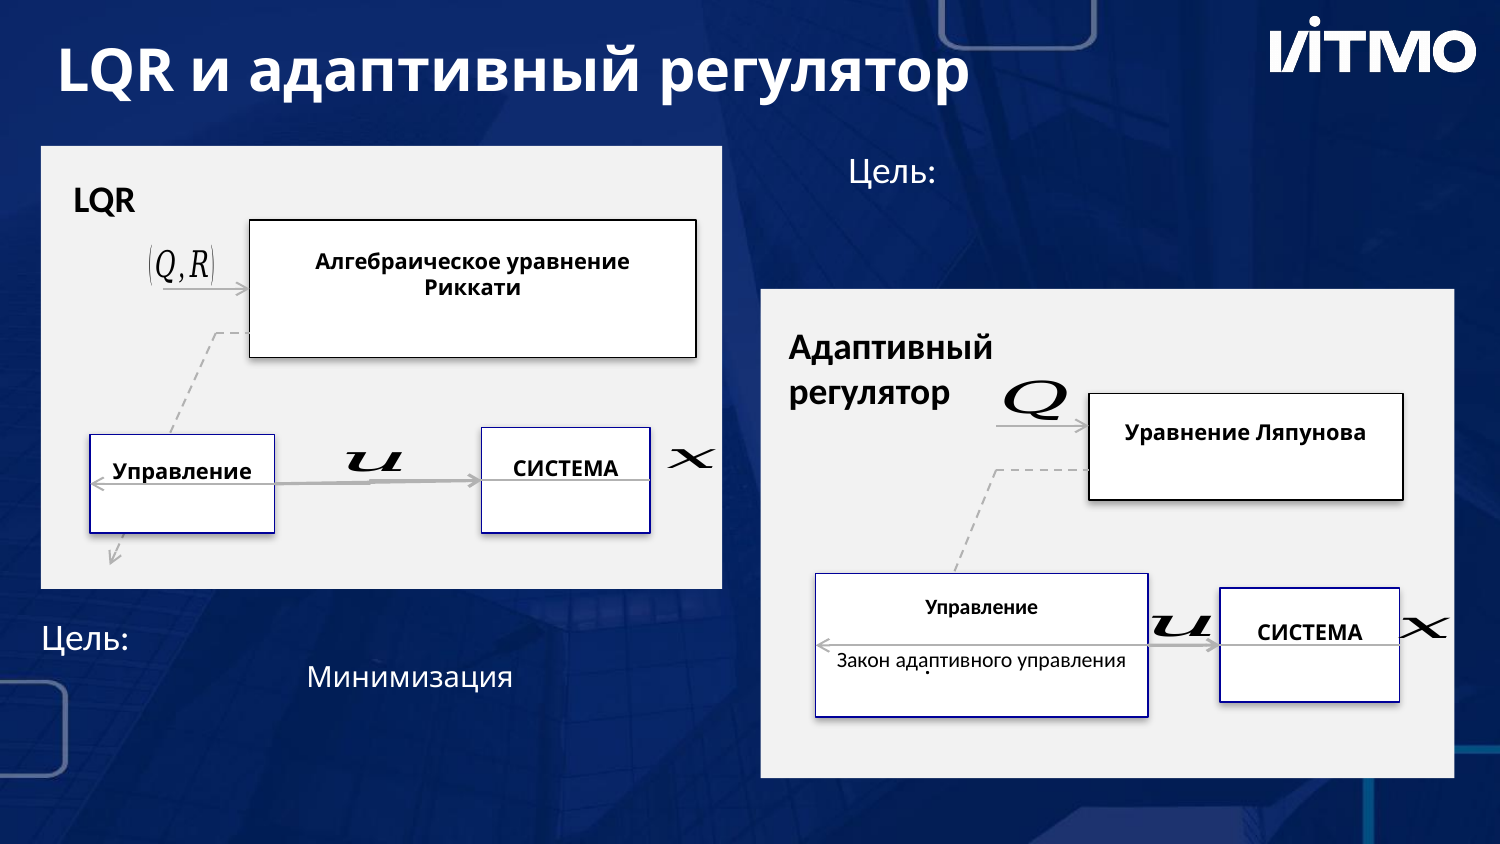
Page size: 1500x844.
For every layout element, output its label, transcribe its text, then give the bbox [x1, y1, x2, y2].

title LQR и адаптивный регулятор [41, 24, 1161, 111]
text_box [40, 145, 723, 590]
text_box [760, 288, 1455, 779]
picture [0, 0, 1500, 844]
